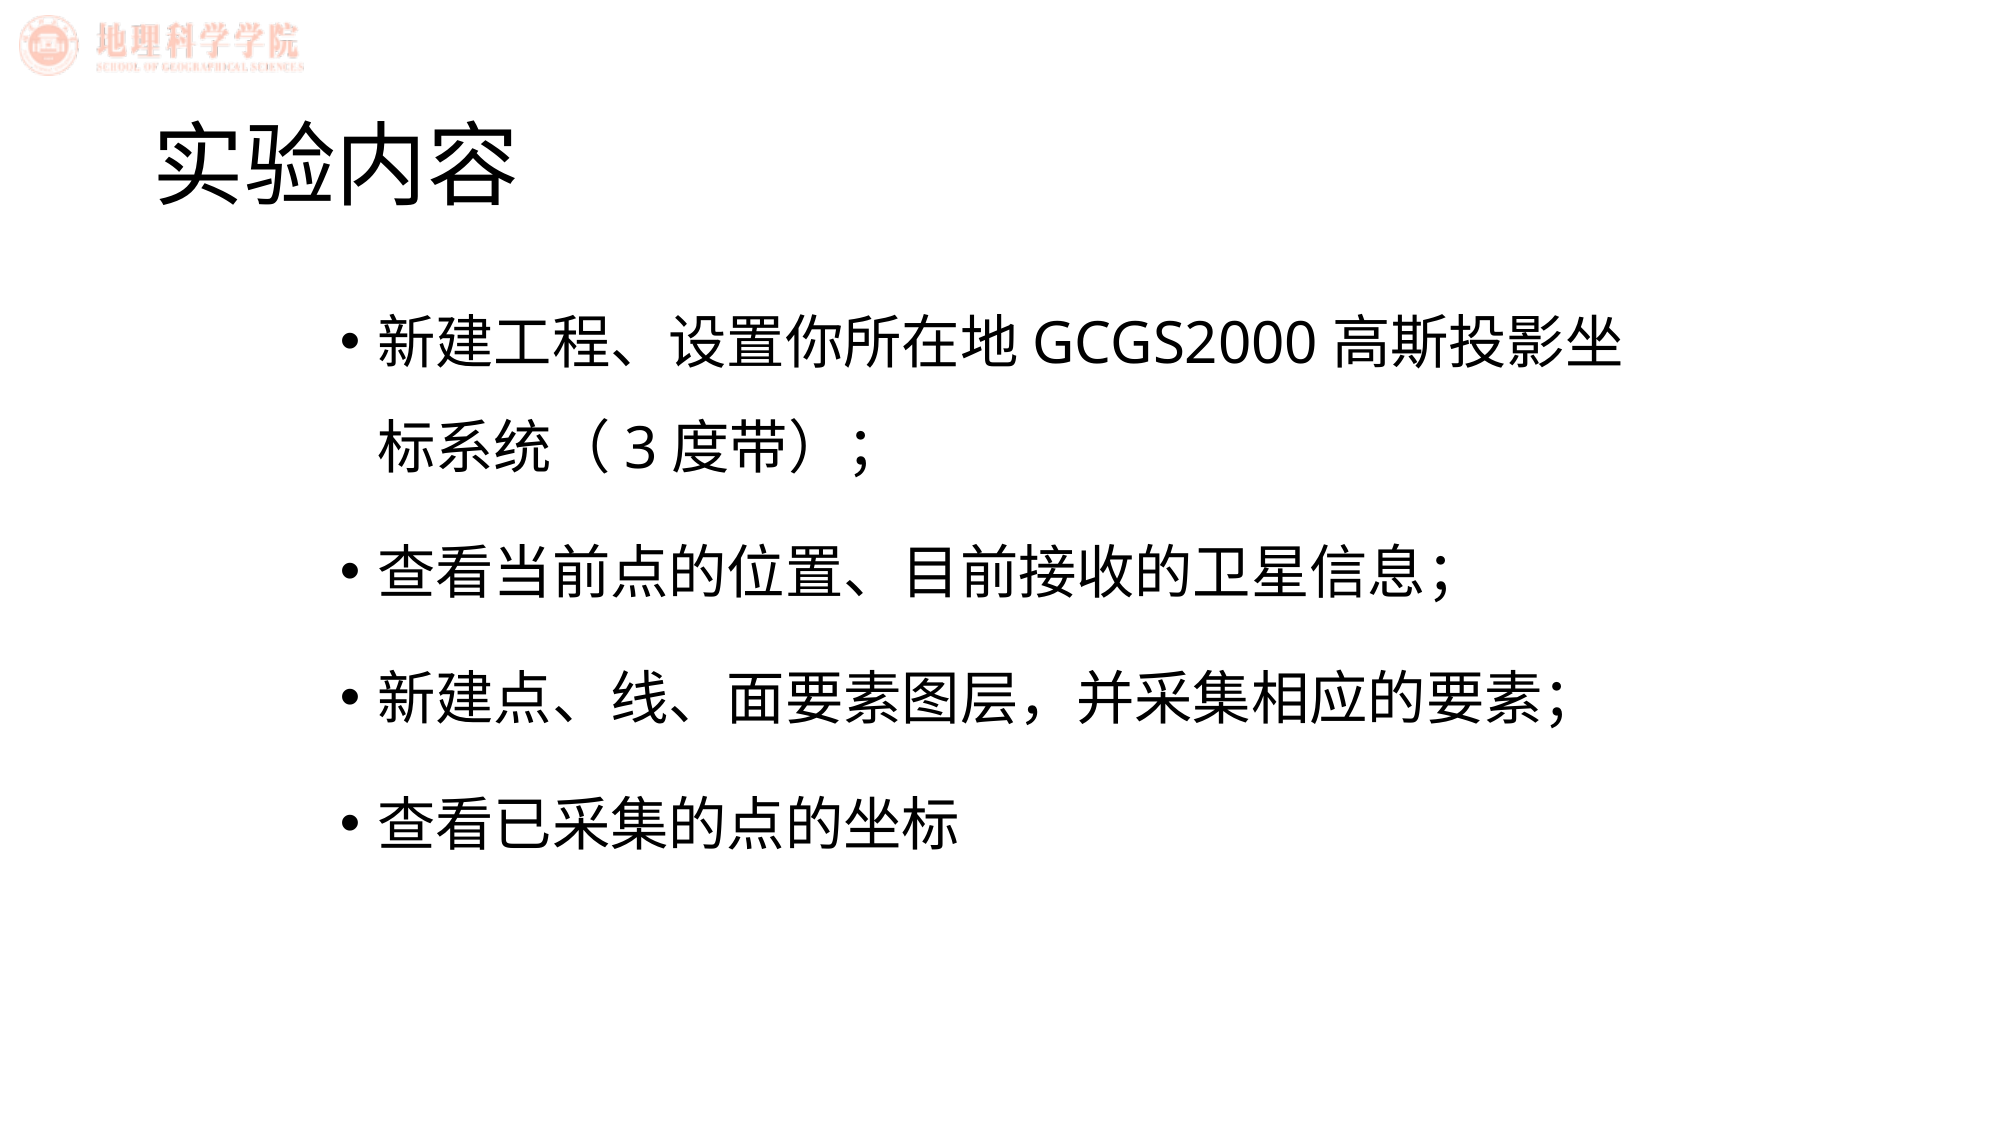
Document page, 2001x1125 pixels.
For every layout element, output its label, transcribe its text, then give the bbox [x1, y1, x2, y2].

title 实验内容 [137, 59, 1863, 278]
list 新建工程、设置你所在地GCGS2000高斯投影坐标系统（3度带）； 查看当前点的位置、目前接收的卫星信息； 新建点、线、面要素图层，并采集相应的要素； 查看已采集的点的坐标 [324, 262, 1675, 1071]
